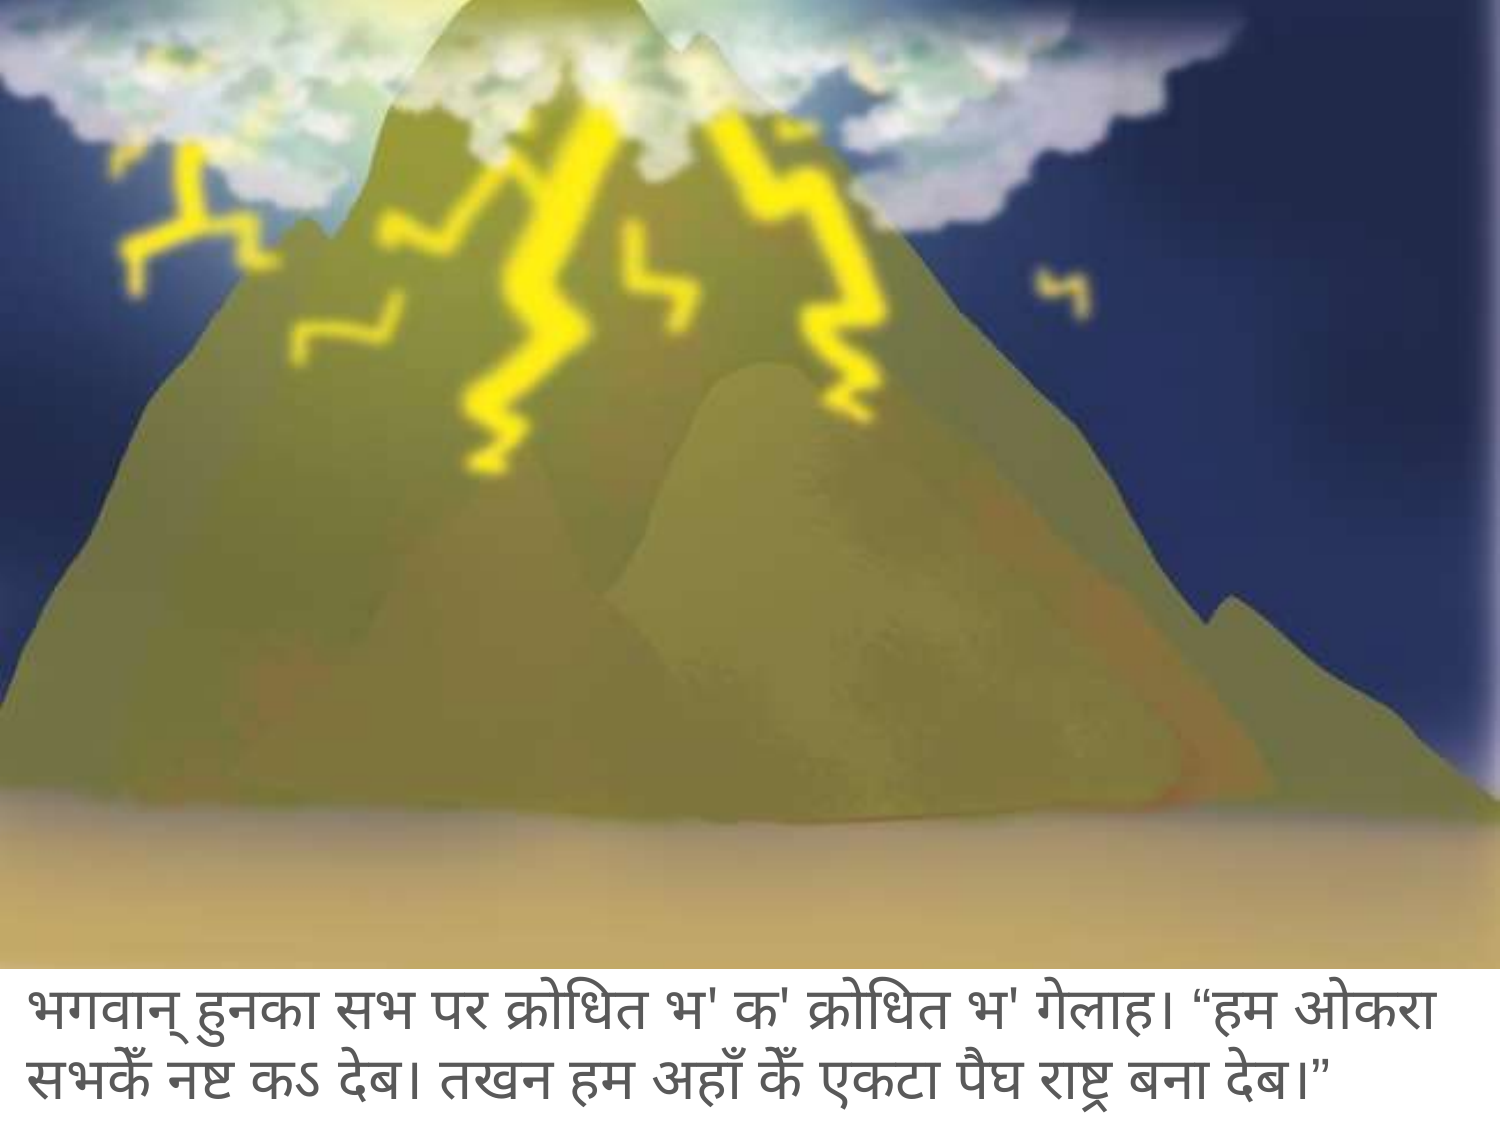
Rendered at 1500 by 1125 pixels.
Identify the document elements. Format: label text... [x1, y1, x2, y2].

picture [0, 0, 1500, 969]
text_box भगवान् हुनका सभ पर क्रोधित भ' क' क्रोधित भ' गेलाह। “हम ओकरा सभकेँ नष्ट कऽ देब। तखन हम अहाँ केँ एकटा पैघ राष्ट्र बना देब।” [11, 975, 1498, 1119]
